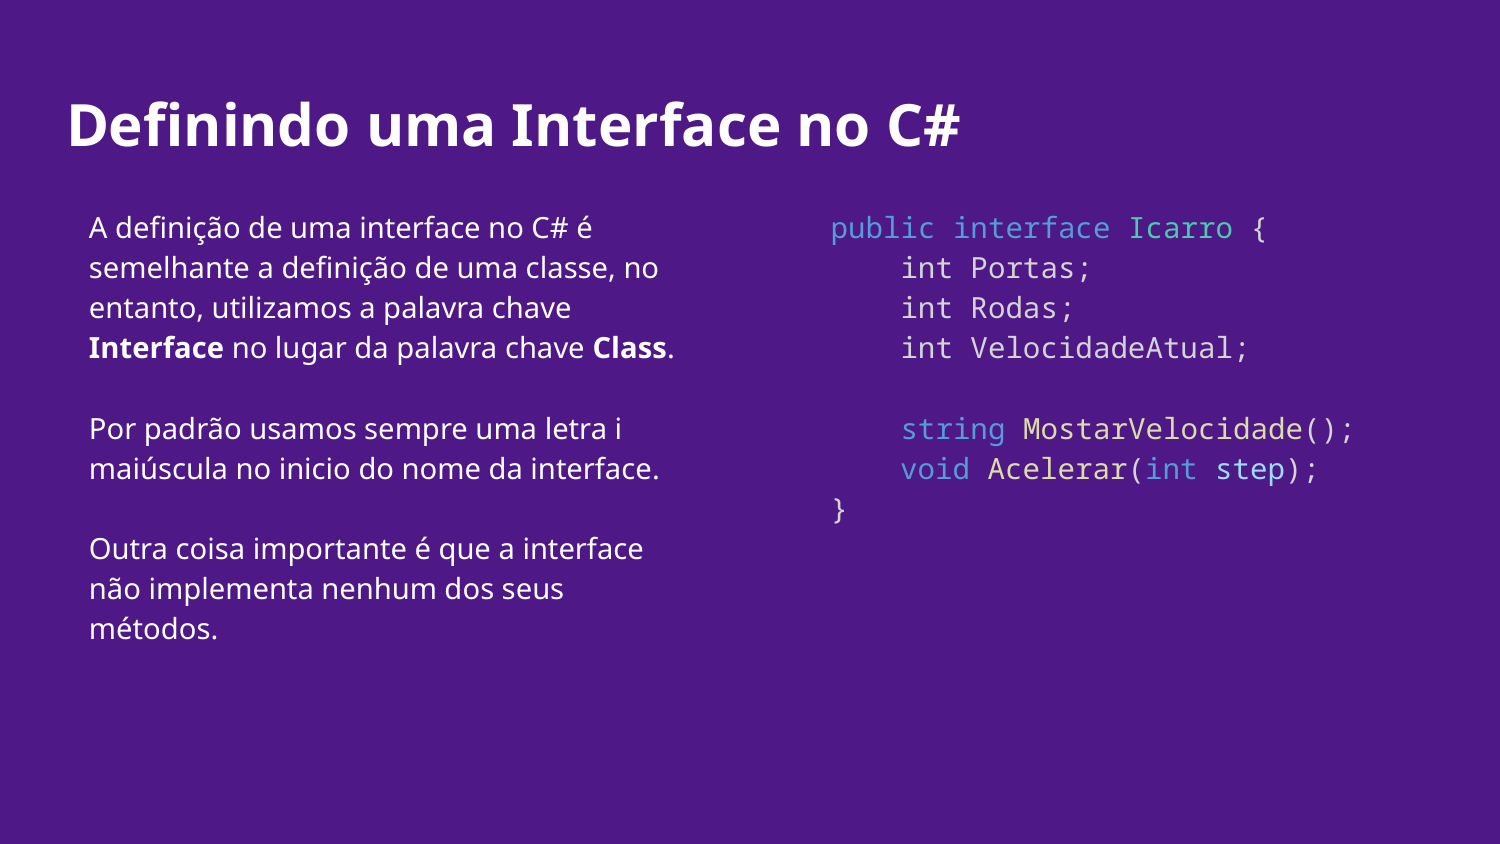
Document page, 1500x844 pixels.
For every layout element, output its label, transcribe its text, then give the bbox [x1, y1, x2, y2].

list public interface Icarro { int Portas; int Rodas; int VelocidadeAtual; string MostarVelocidade(); void Acelerar(int step); } [792, 189, 1449, 750]
title Definindo uma Interface no C# [51, 72, 1449, 167]
list A definição de uma interface no C# é semelhante a definição de uma classe, no entanto, utilizamos a palavra chave Interface no lugar da palavra chave Class. Por padrão usamos sempre uma letra i maiúscula no inicio do nome da interface. Outra coisa importante é que a interface não implementa nenhum dos seus métodos. [51, 189, 708, 750]
